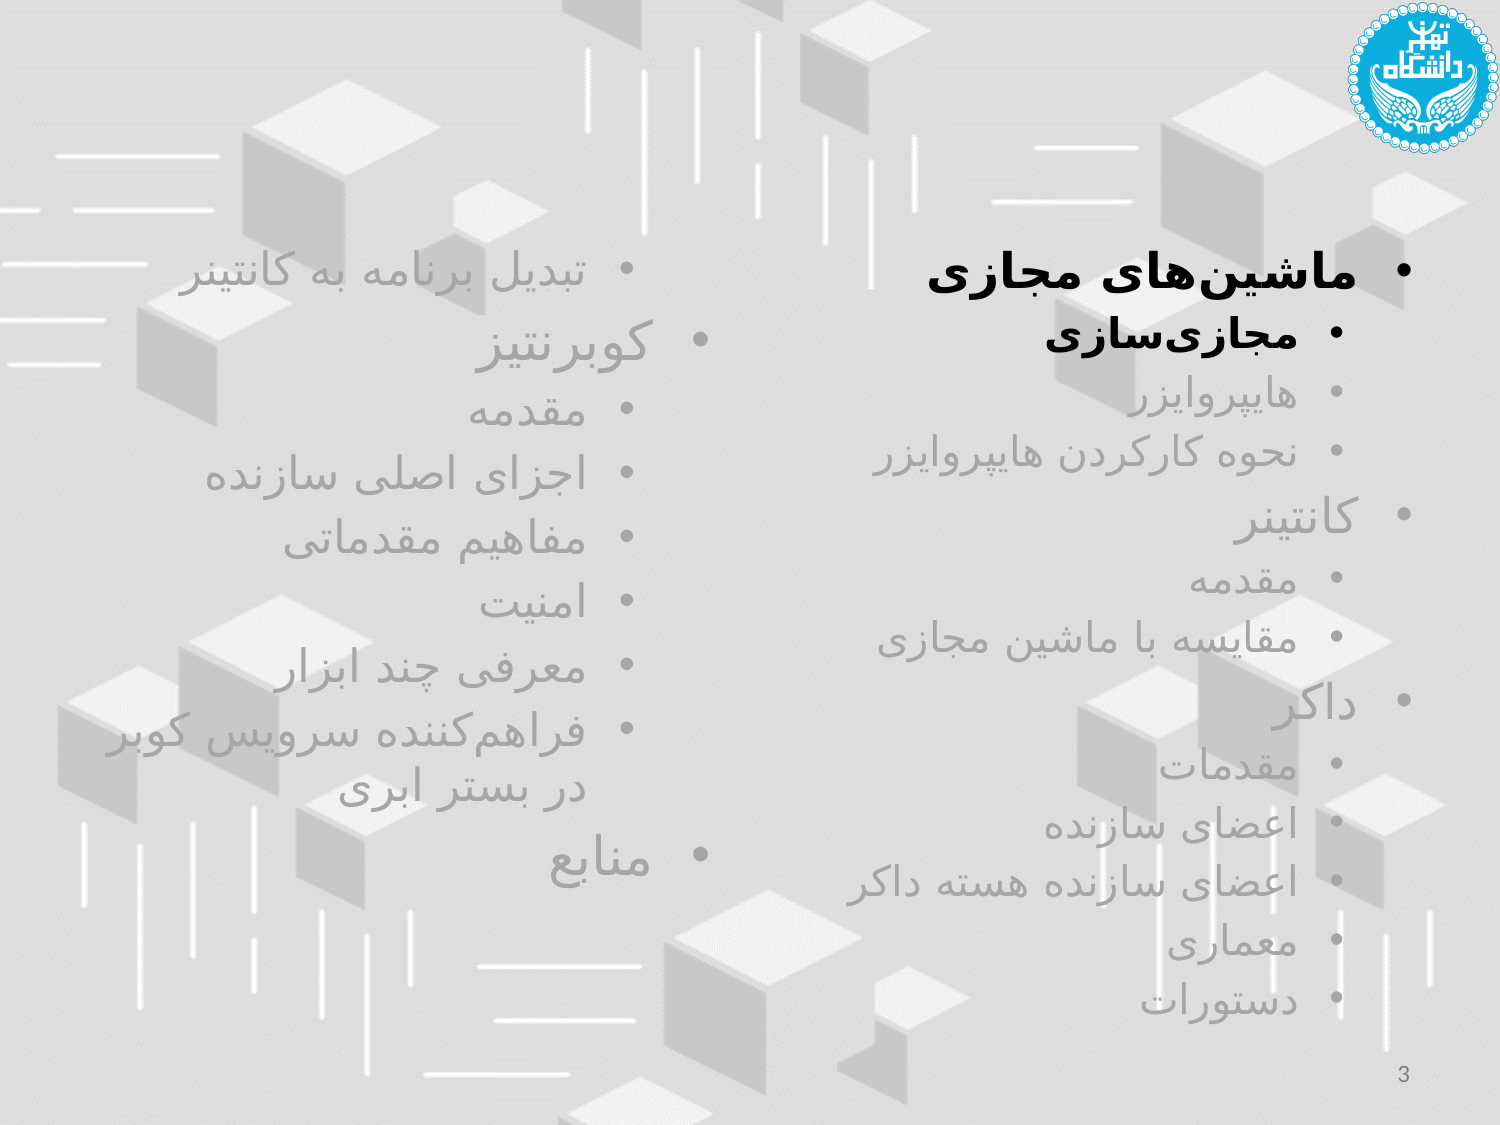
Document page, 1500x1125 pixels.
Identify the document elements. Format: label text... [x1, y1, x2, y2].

picture [0, 0, 1500, 1125]
slide_number 3 [1074, 1043, 1425, 1103]
text_box ماشین‌های مجازی مجازی‌سازی هایپروایزر نحوه کارکردن هایپروایزر کانتینر مقدمه مقایسه با ماشین مجازی داکر مقدمات اعضای سازنده اعضای سازنده هسته داکر معماری دستورات [762, 232, 1425, 1043]
text_box تبدیل برنامه به کانتینر کوبرنتیز مقدمه اجزای اصلی سازنده مفاهیم مقدماتی امنیت معرفی چند ابزار فراهم‌کننده سرویس کوبر در بستر ابری منابع [62, 232, 725, 1043]
